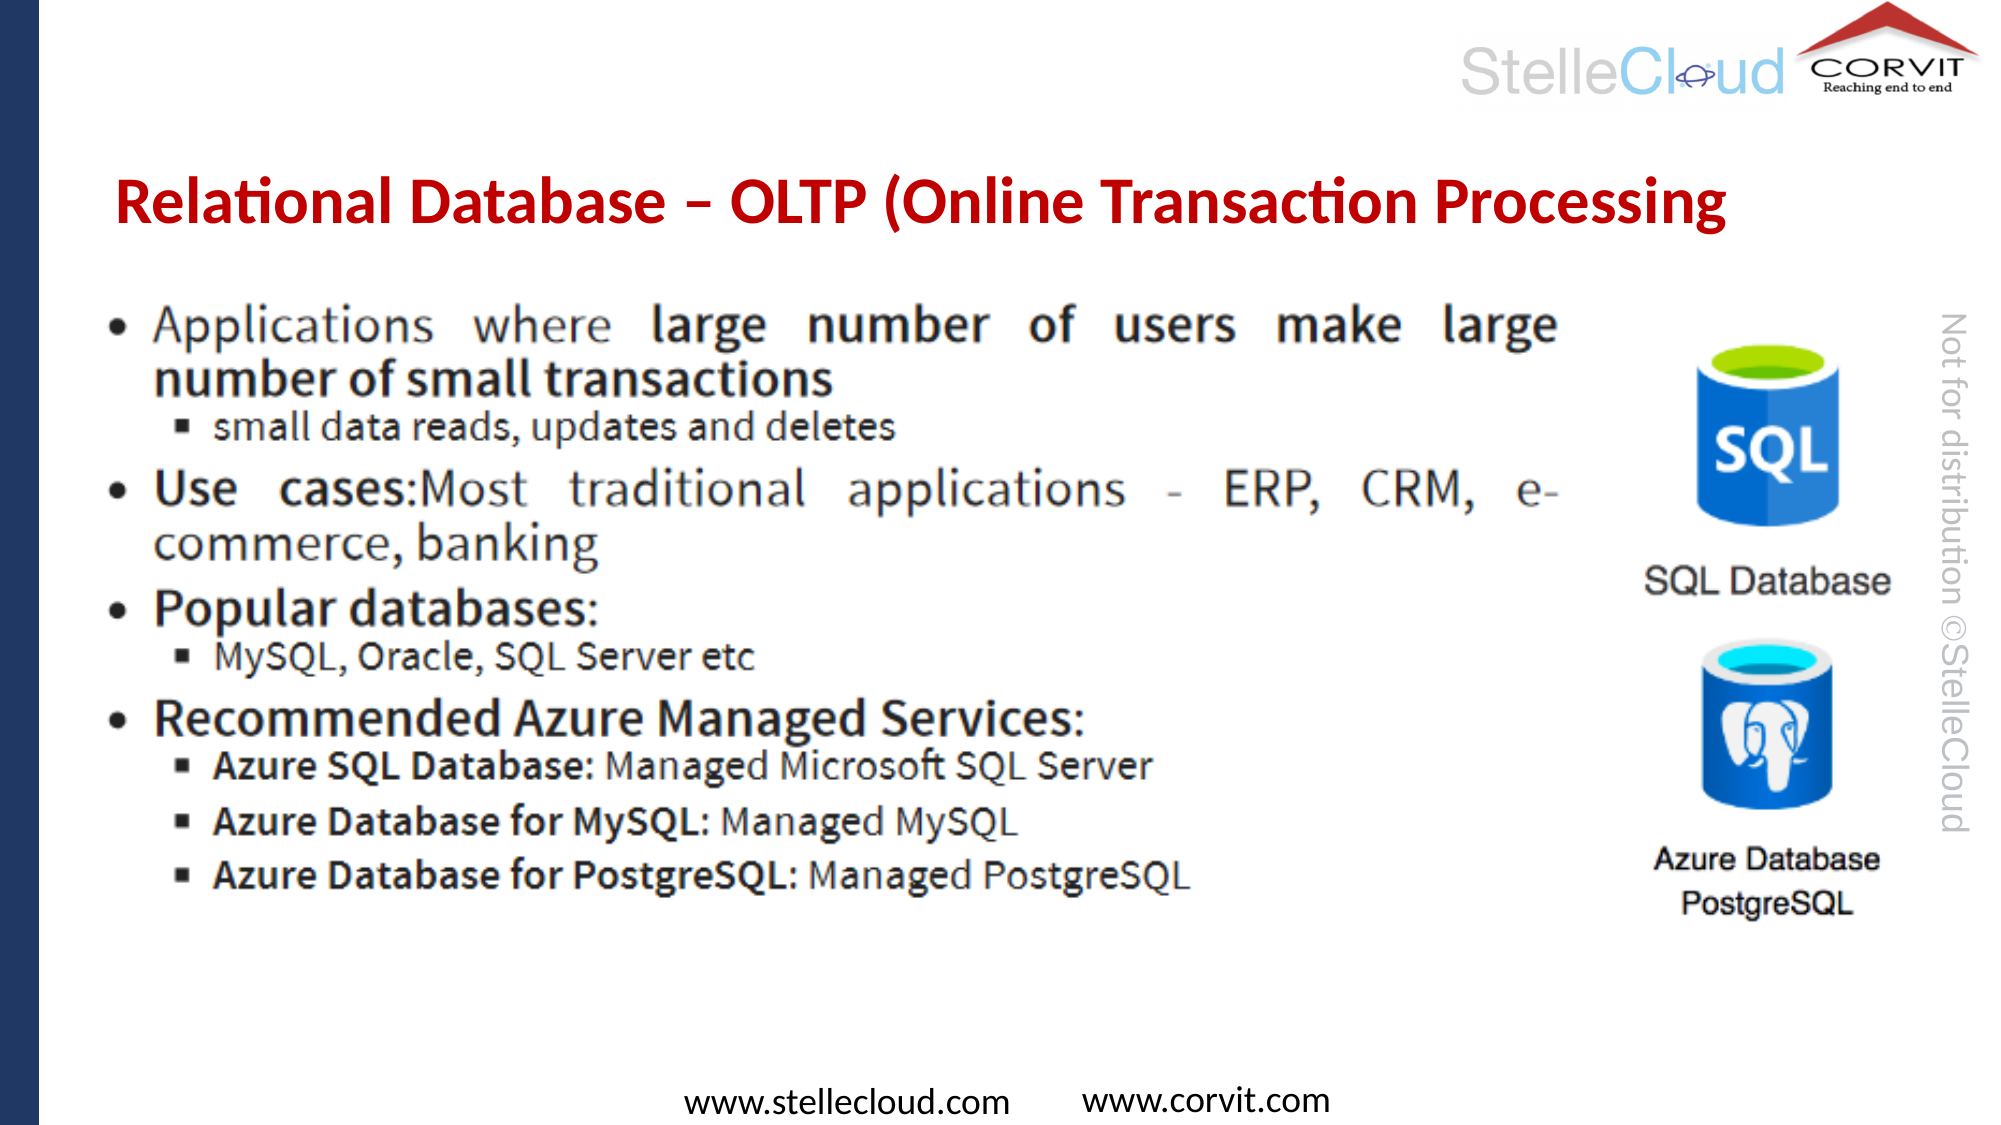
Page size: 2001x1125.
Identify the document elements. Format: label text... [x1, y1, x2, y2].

picture [1455, 0, 1988, 111]
text_box www.corvit.com [1067, 1074, 1347, 1125]
text_box www.stellecloud.com [669, 1074, 1027, 1125]
text_box Not for distribution ⒸStelleCloud [1927, 297, 1988, 1125]
text_box Relational Database – OLTP (Online Transaction Processing [100, 149, 1820, 245]
picture [91, 280, 1908, 1074]
